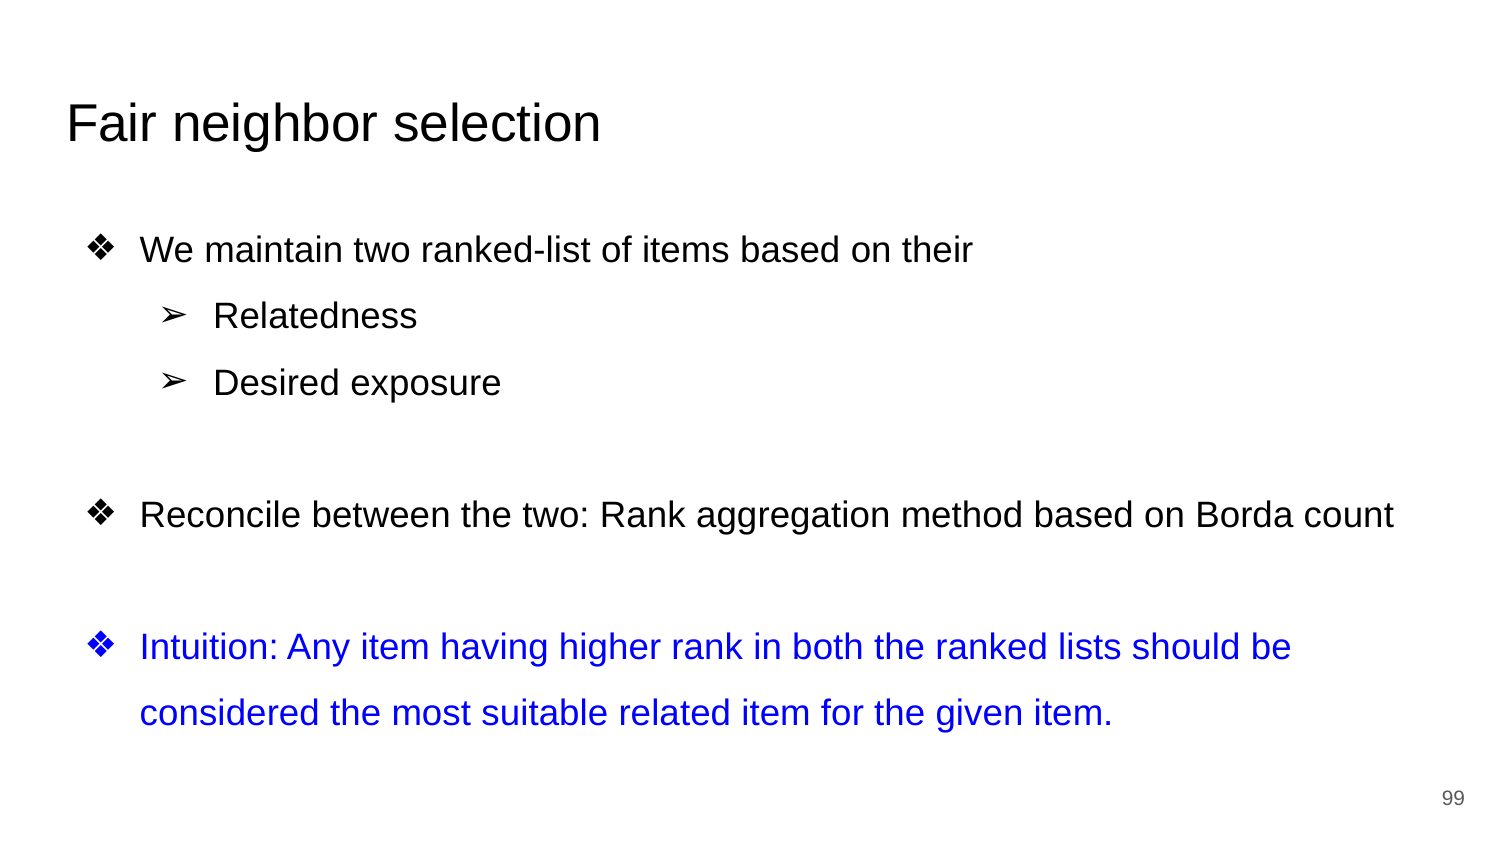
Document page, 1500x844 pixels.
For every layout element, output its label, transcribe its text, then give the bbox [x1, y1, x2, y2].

list We maintain two ranked-list of items based on their Relatedness Desired exposure Reconcile between the two: Rank aggregation method based on Borda count Intuition: Any item having higher rank in both the ranked lists should be considered the most suitable related item for the given item. [51, 189, 1449, 750]
title Fair neighbor selection [51, 72, 1449, 167]
slide_number ‹#› [1389, 764, 1480, 830]
